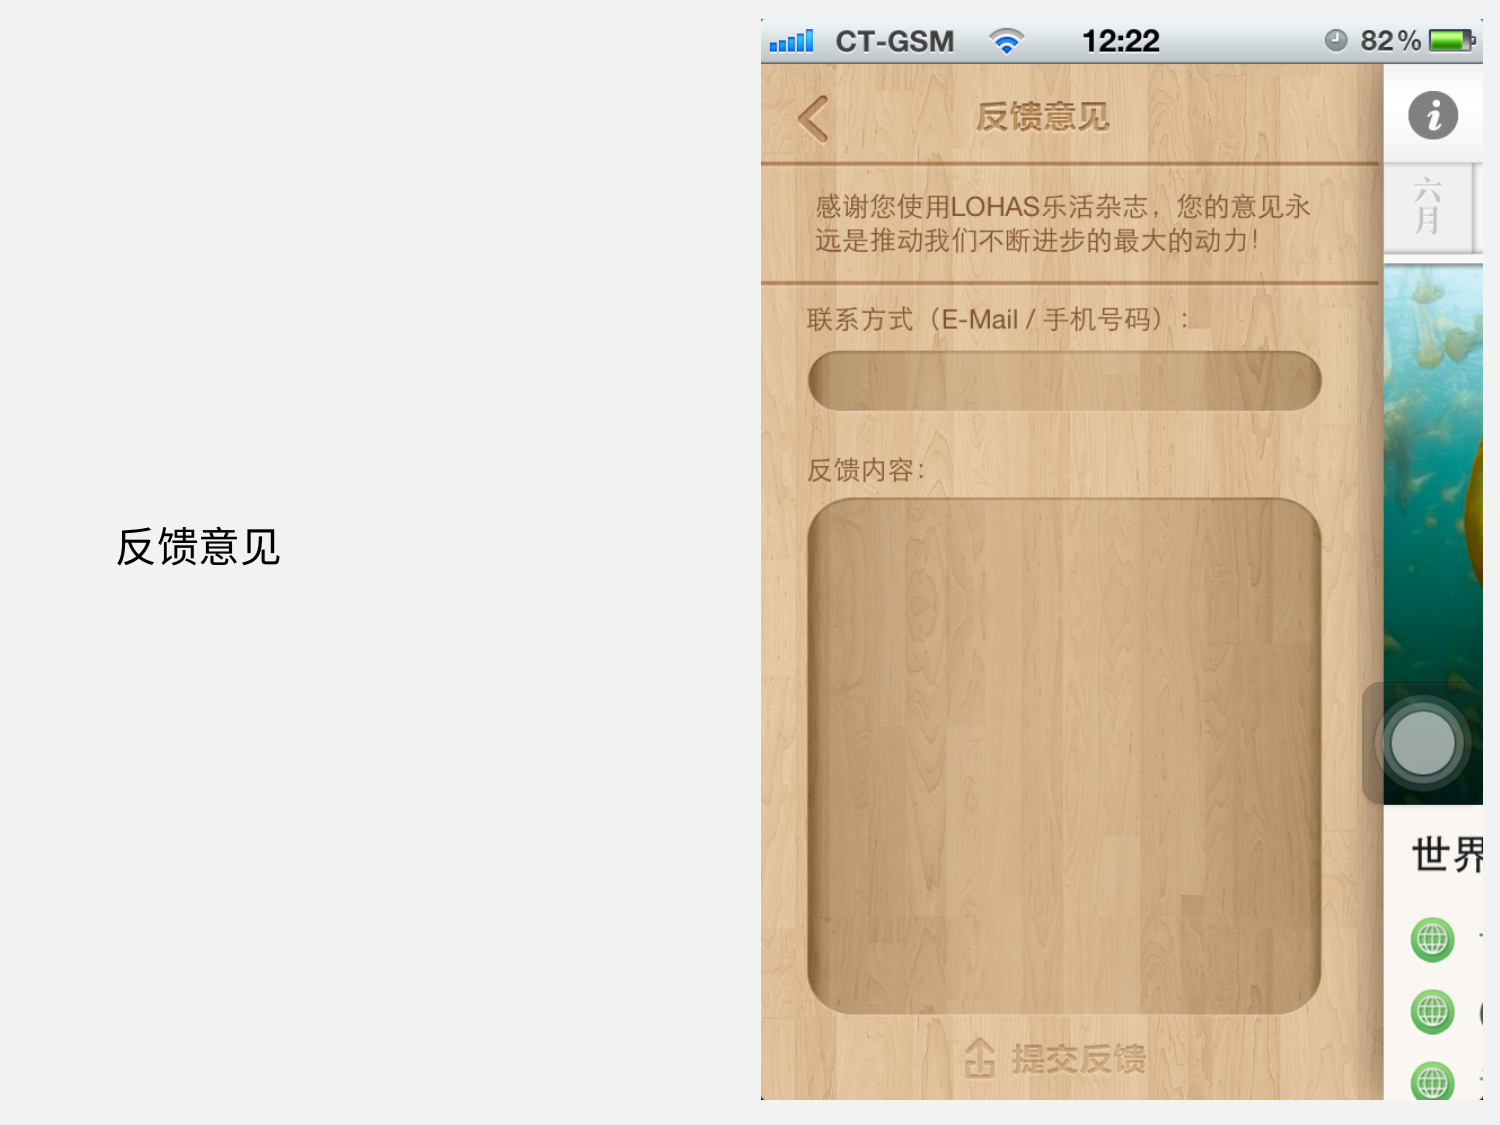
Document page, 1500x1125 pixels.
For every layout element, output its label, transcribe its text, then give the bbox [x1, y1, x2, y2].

picture [761, 18, 1483, 1100]
text_box 反馈意见 [100, 42, 739, 1024]
